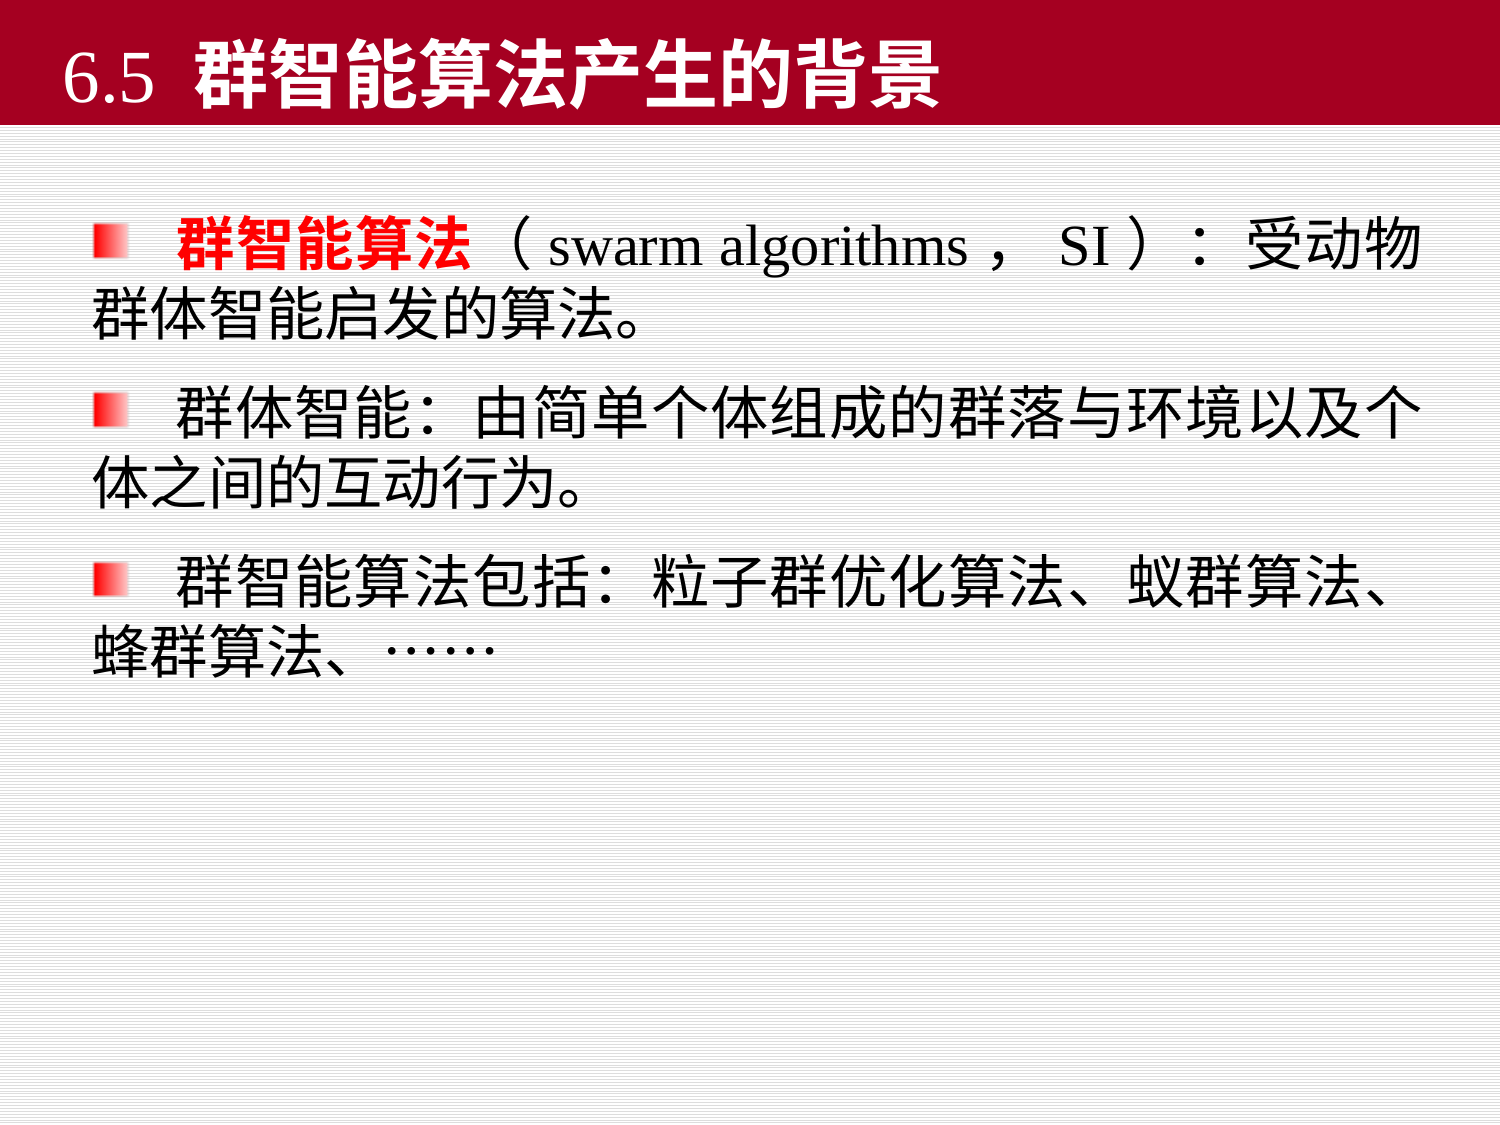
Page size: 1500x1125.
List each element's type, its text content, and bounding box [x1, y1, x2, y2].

text_box 群智能算法（swarm algorithms，SI）：受动物群体智能启发的算法。 群体智能：由简单个体组成的群落与环境以及个体之间的互动行为。 群智能算法包括：粒子群优化算法、蚁群算法、蜂群算法、…… [76, 199, 1438, 693]
picture [91, 390, 133, 432]
slide_number [1137, 1062, 1463, 1122]
picture [91, 221, 133, 263]
picture [91, 560, 133, 601]
title 6.5 群智能算法产生的背景 [0, 0, 1500, 126]
